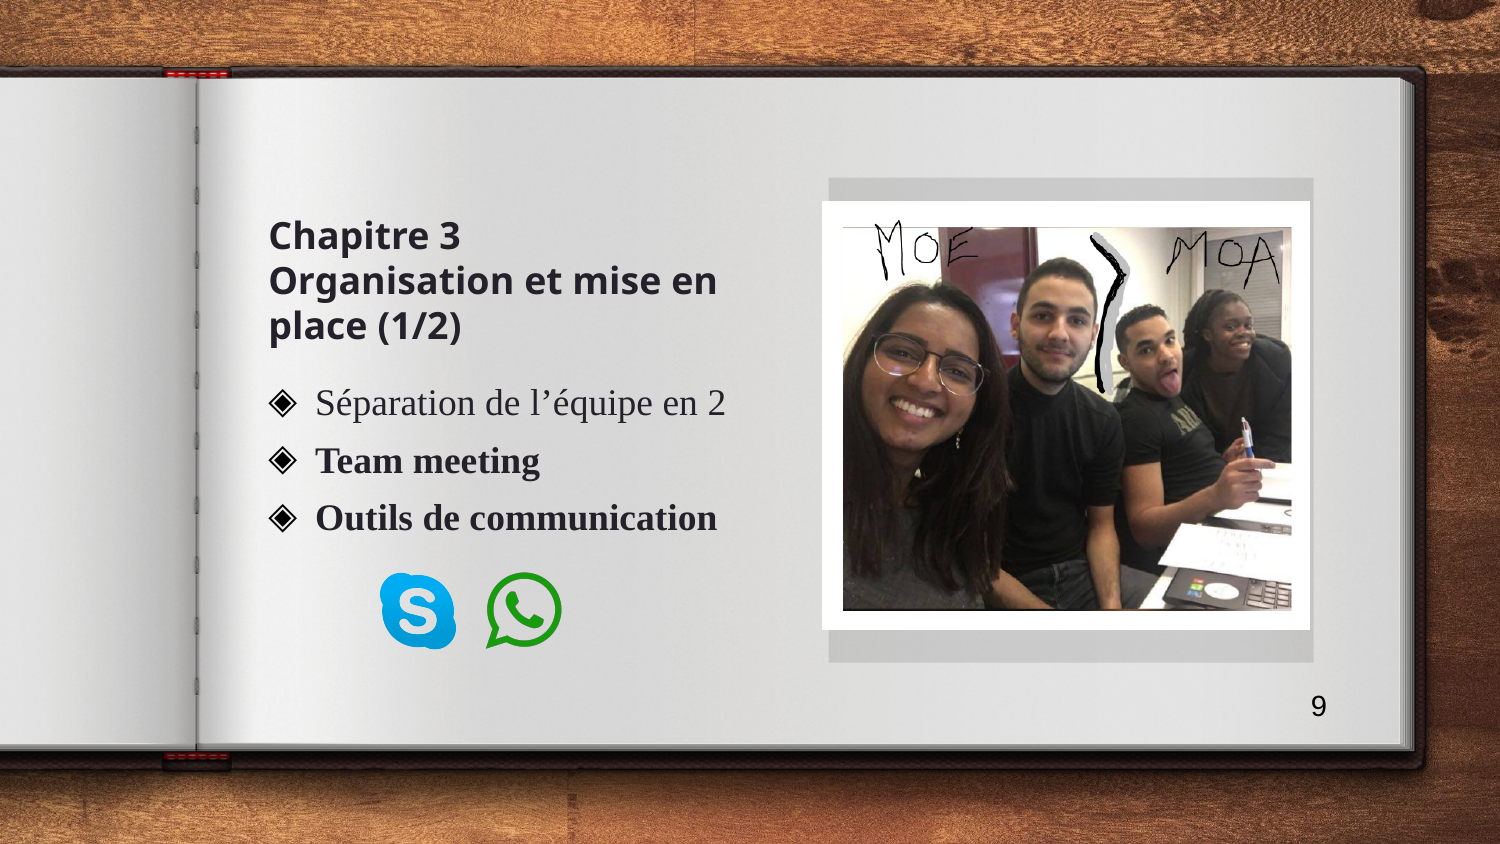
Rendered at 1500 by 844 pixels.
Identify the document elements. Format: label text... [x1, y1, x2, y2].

subtitle Séparation de l’équipe en 2 Team meeting Outils de communication [253, 363, 784, 579]
slide_number 9 [1295, 672, 1386, 737]
text_box [828, 177, 1314, 663]
picture [0, 0, 1500, 844]
title Chapitre 3 Organisation et mise en place (1/2) [253, 172, 784, 363]
